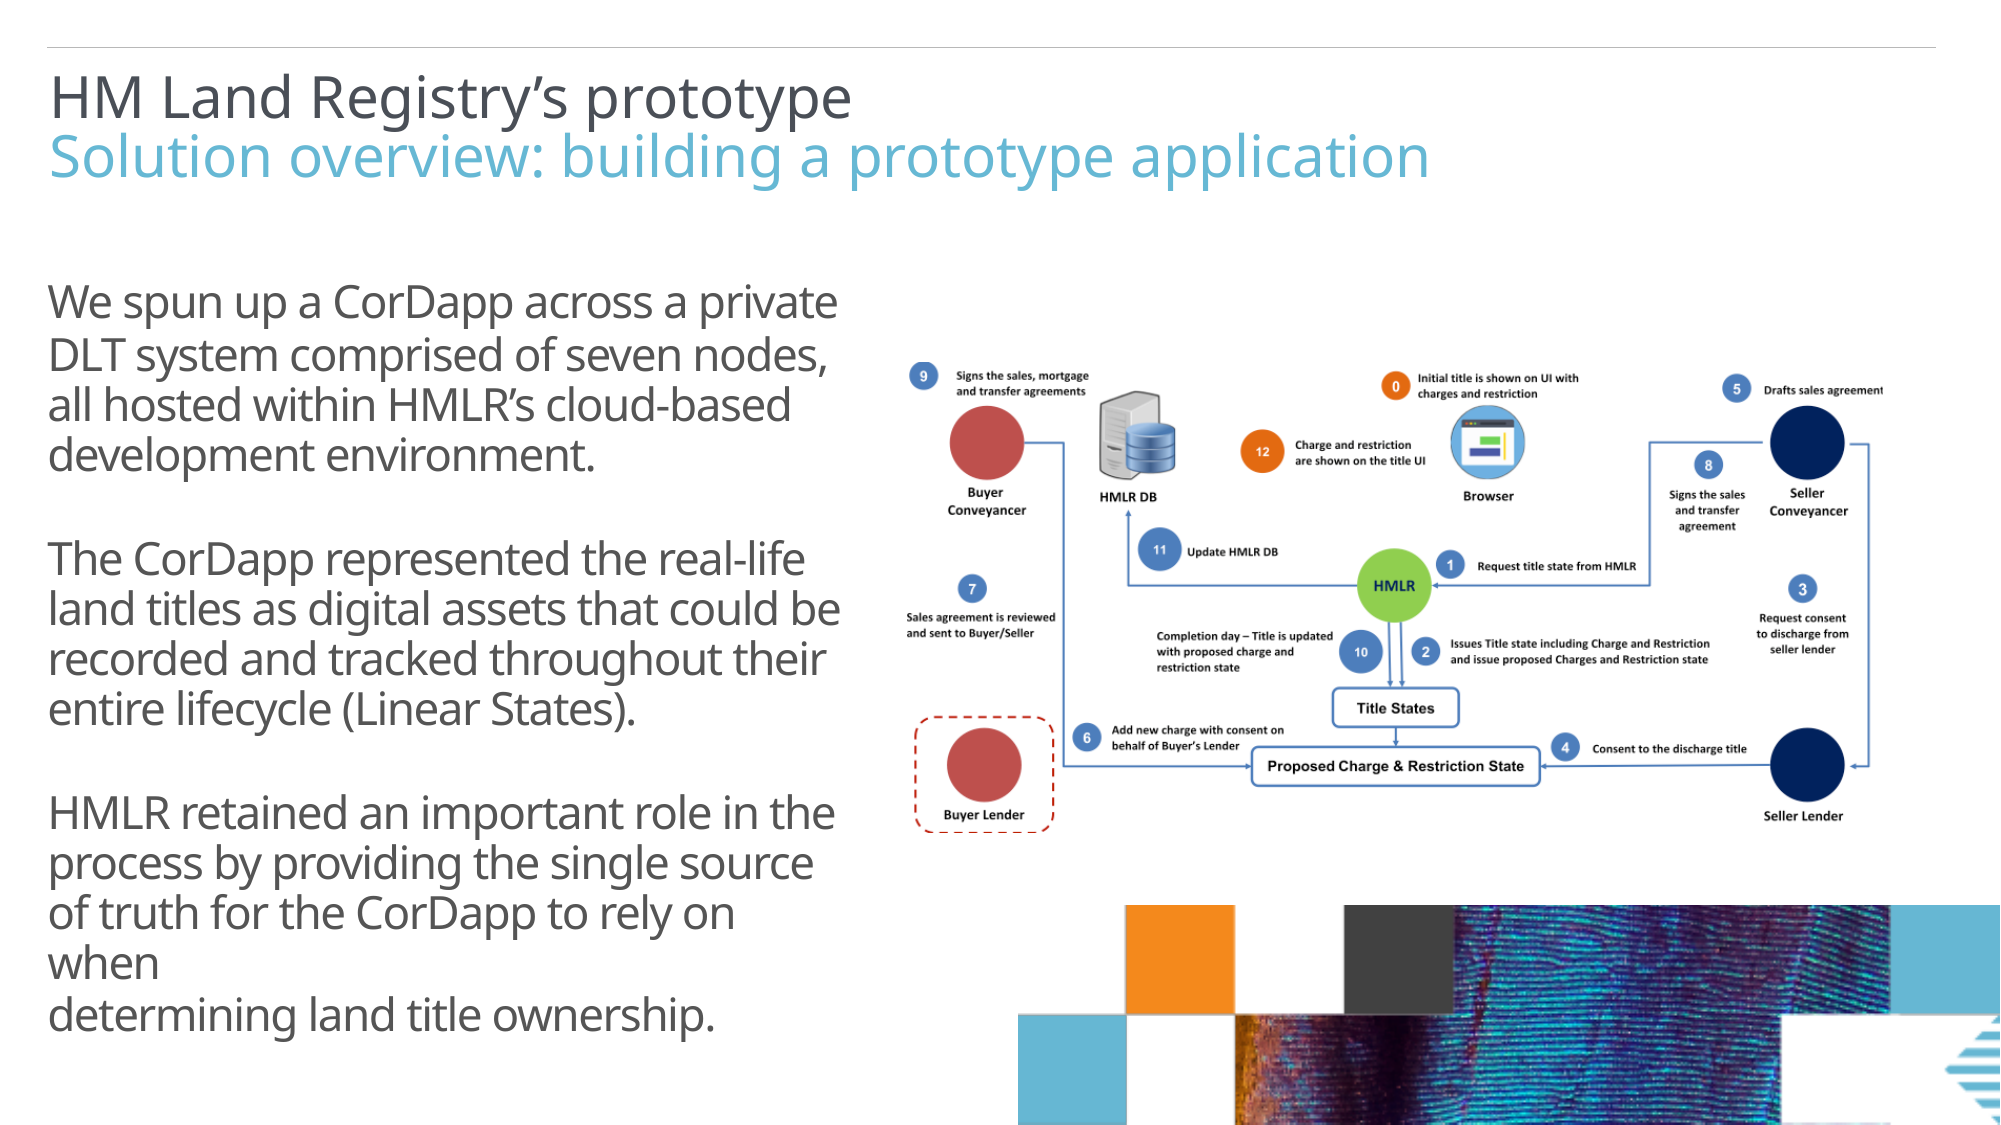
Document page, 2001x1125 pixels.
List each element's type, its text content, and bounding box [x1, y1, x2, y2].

picture [906, 361, 1883, 833]
text_box We spun up a CorDapp across a private DLT system comprised of seven nodes, all hosted within HMLR’s cloud-based development environment. The CorDapp represented the real-life land titles as digital assets that could be recorded and tracked throughout their entire lifecycle (Linear States). HMLR retained an important role in the process by providing the single source of truth for the CorDapp to rely on when determining land title ownership. [45, 276, 859, 1041]
picture [1018, 905, 2000, 1125]
text_box HM Land Registry’s prototype Solution overview: building a prototype application [47, 69, 1750, 189]
